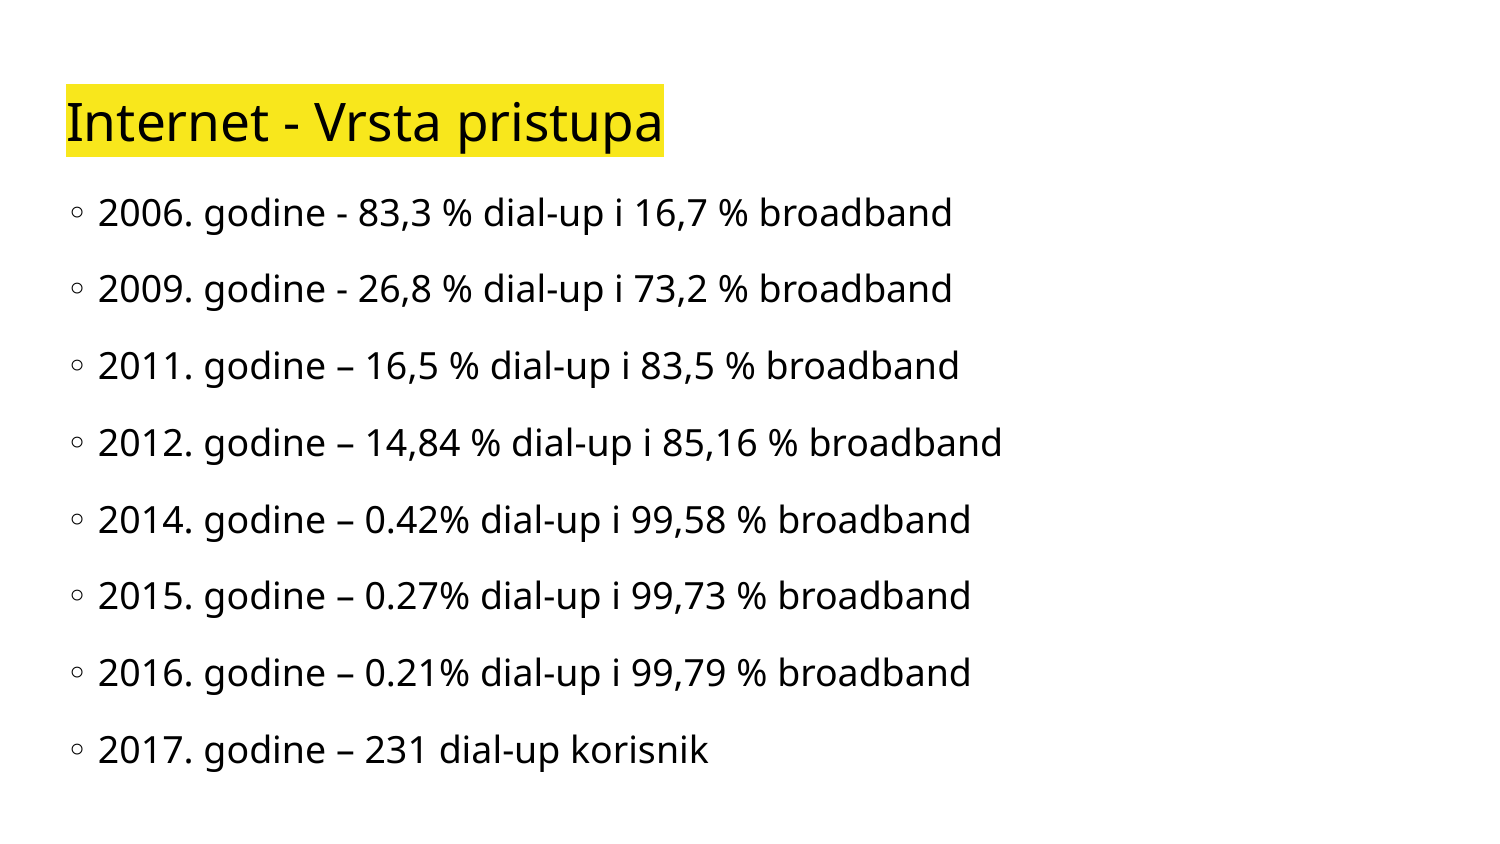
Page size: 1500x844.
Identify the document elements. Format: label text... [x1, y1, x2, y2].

title Internet - Vrsta pristupa [51, 72, 1449, 166]
list ◦ 2006. godine - 83,3 % dial-up i 16,7 % broadband ◦ 2009. godine - 26,8 % dial-up i 73,2 % broadband ◦ 2011. godine – 16,5 % dial-up i 83,5 % broadband ◦ 2012. godine – 14,84 % dial-up i 85,16 % broadband ◦ 2014. godine – 0.42% dial-up i 99,58 % broadband ◦ 2015. godine – 0.27% dial-up i 99,73 % broadband ◦ 2016. godine – 0.21% dial-up i 99,79 % broadband ◦ 2017. godine – 231 dial-up korisnik [51, 166, 1449, 833]
